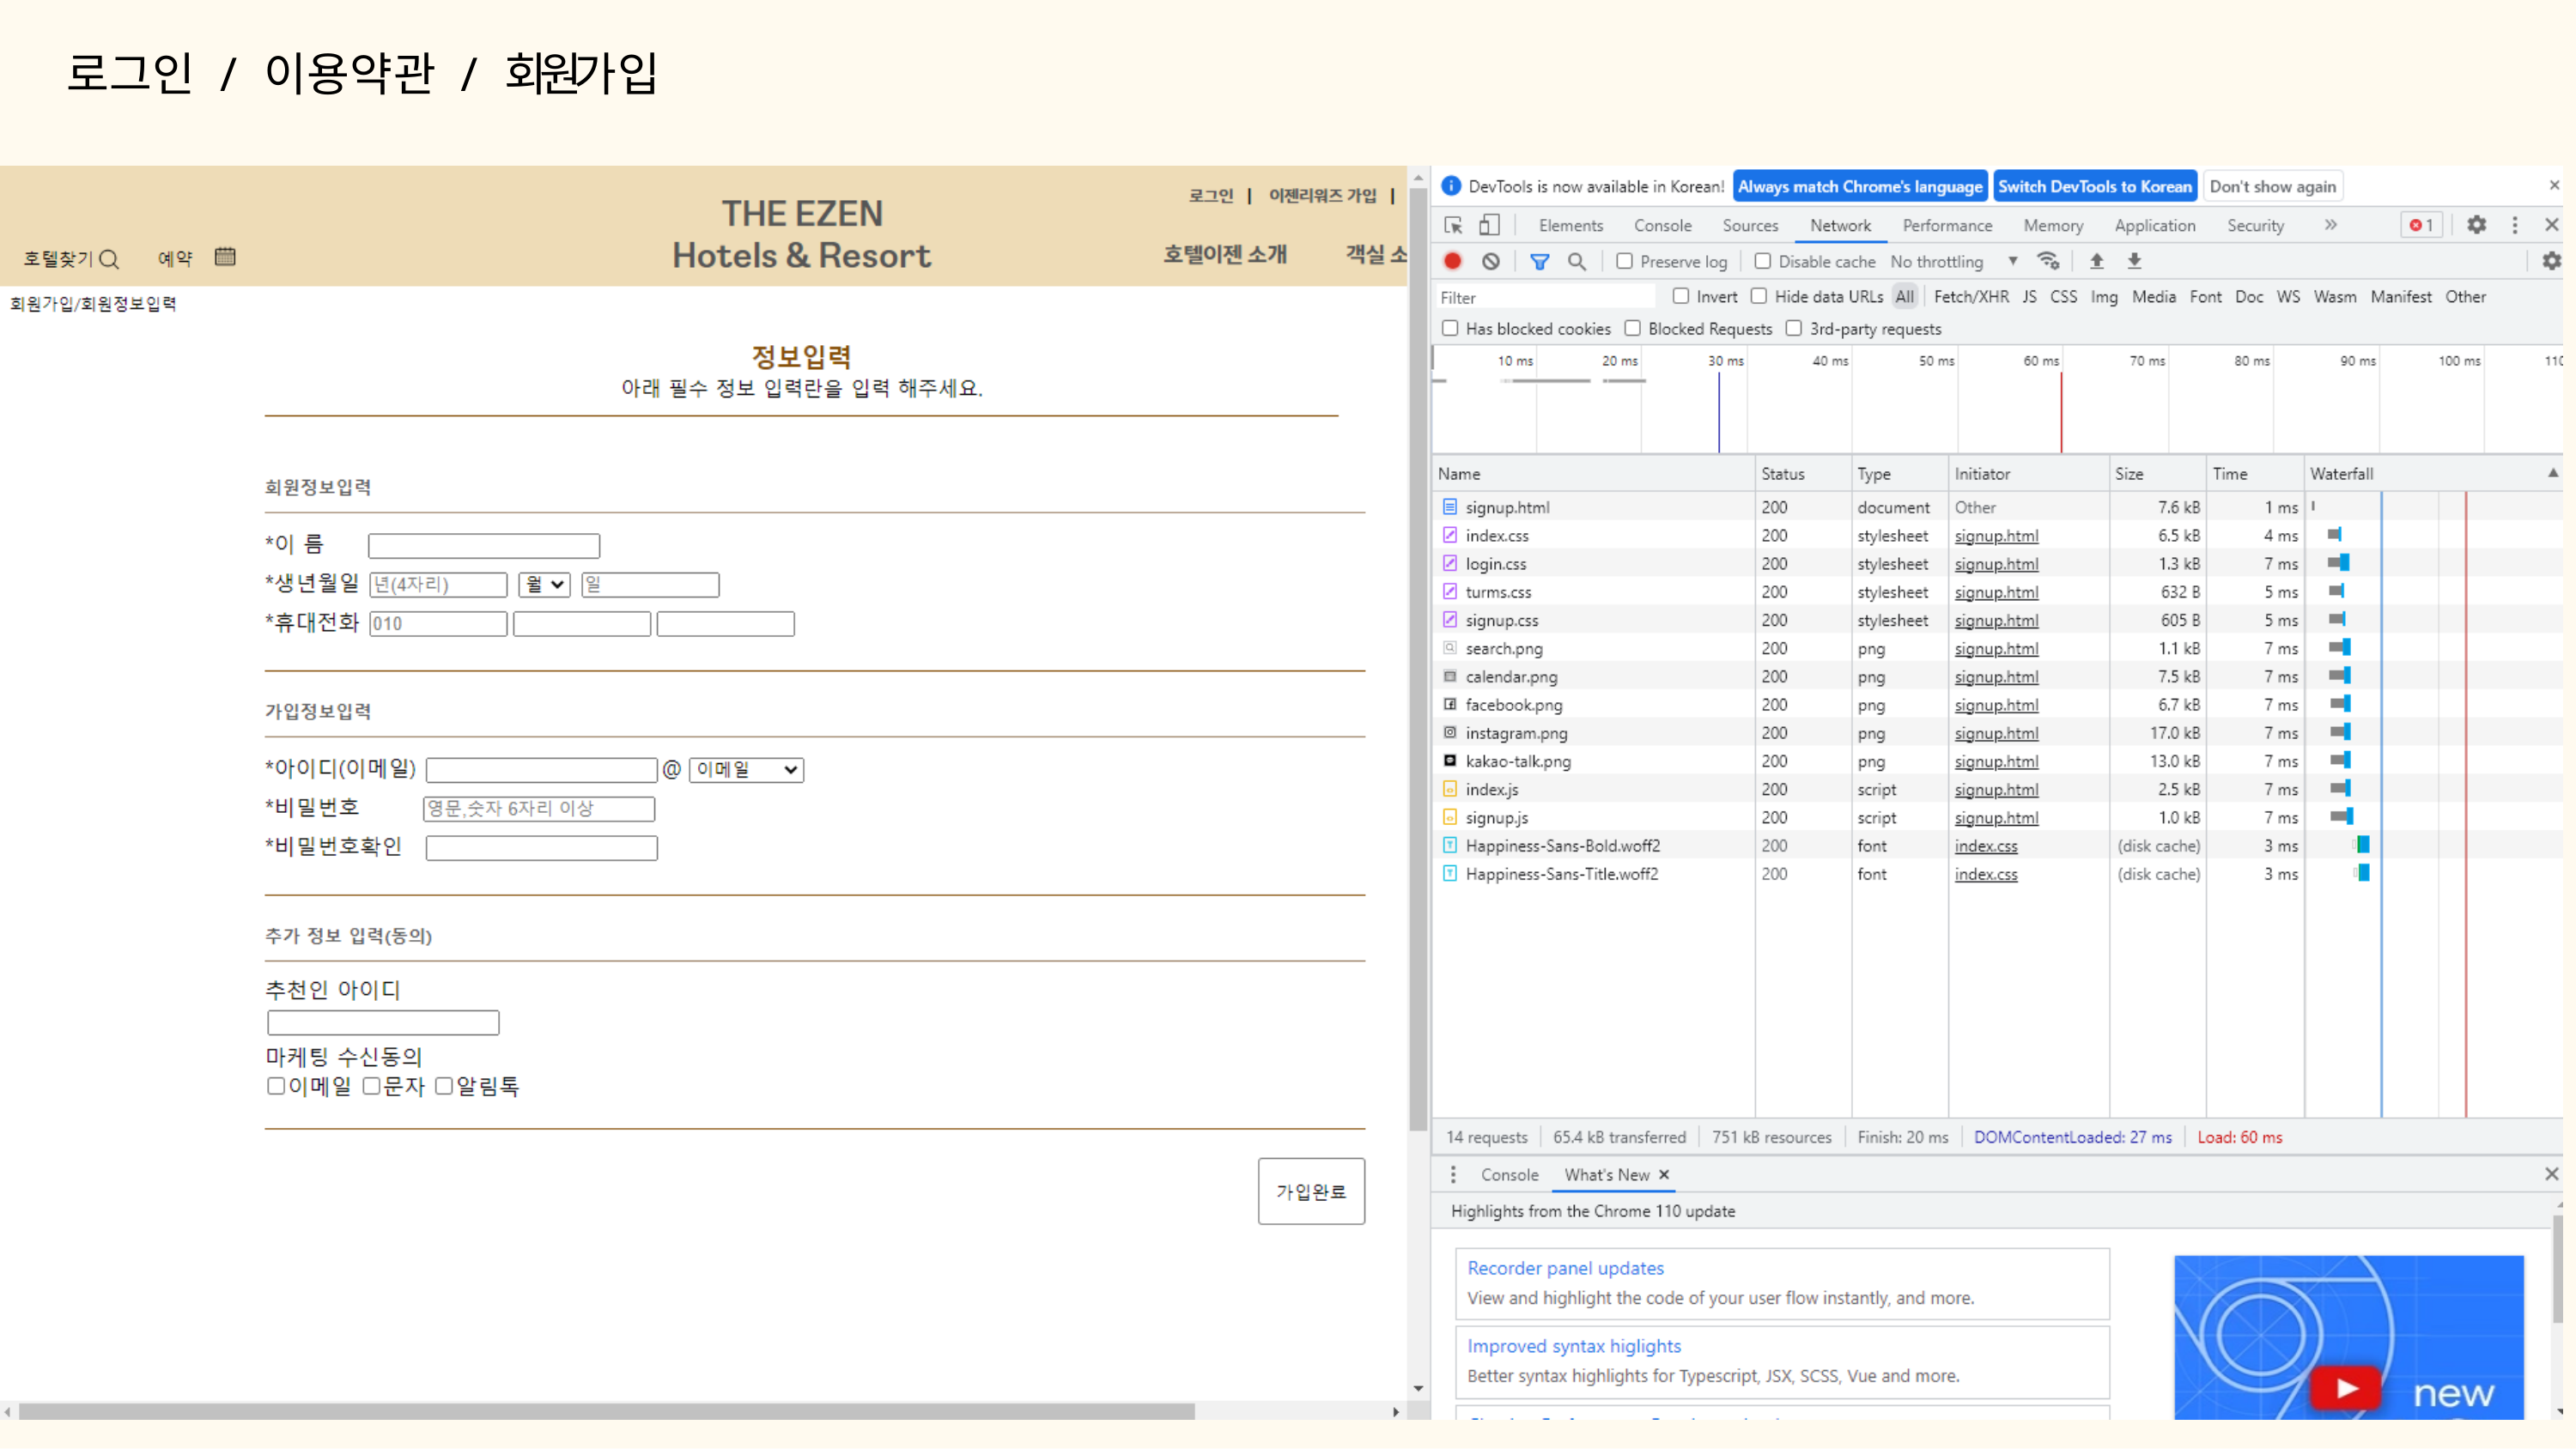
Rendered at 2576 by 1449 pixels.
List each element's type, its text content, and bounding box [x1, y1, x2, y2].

picture [0, 166, 2563, 1420]
text_box 로그인 / 이용약관 / 회원가입 [64, 43, 737, 101]
